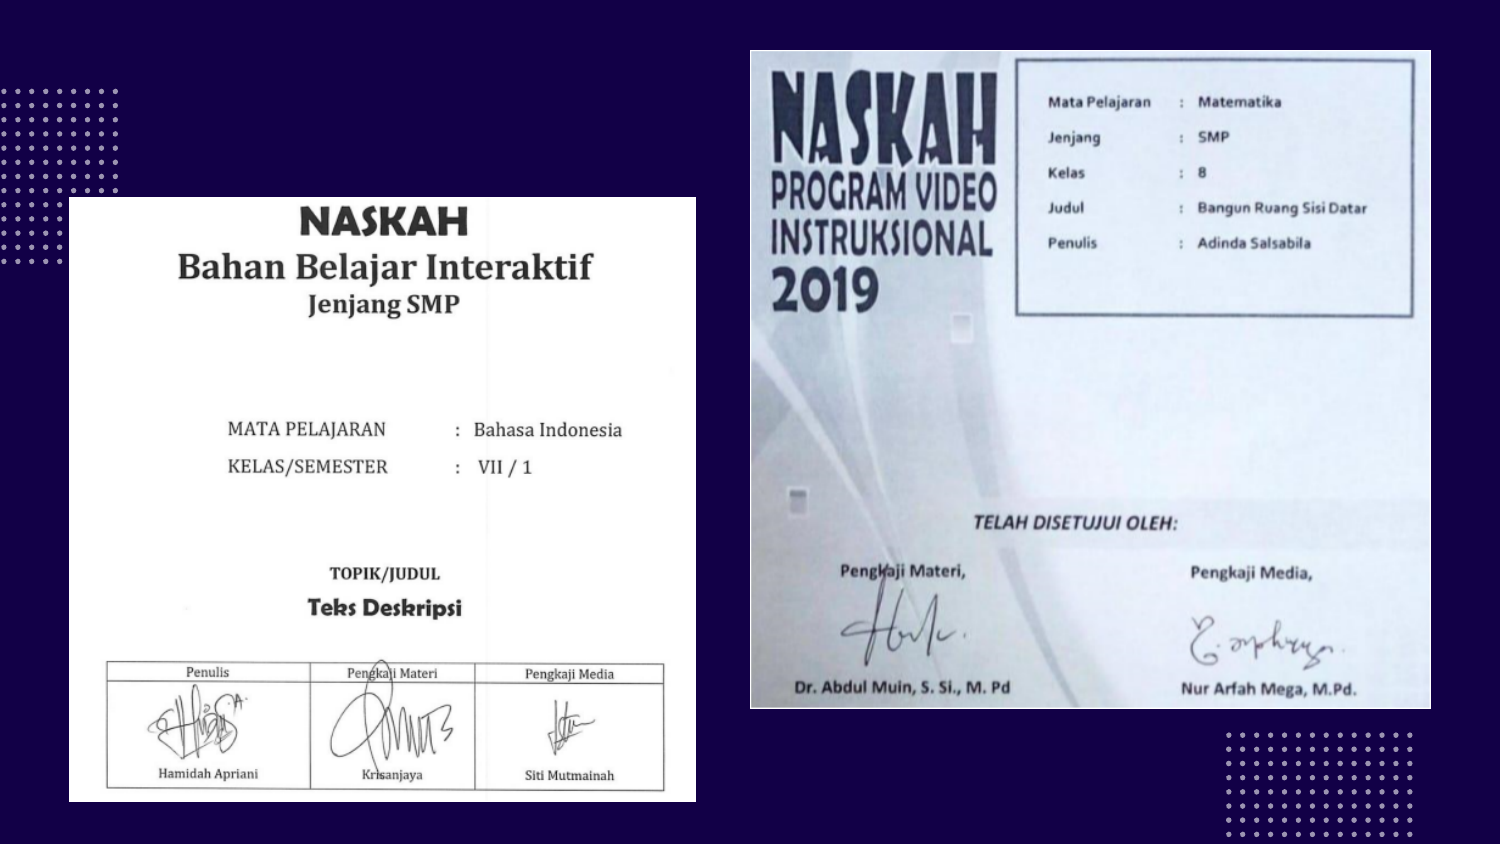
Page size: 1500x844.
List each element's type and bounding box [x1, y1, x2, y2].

picture [749, 50, 1431, 709]
picture [69, 197, 696, 803]
